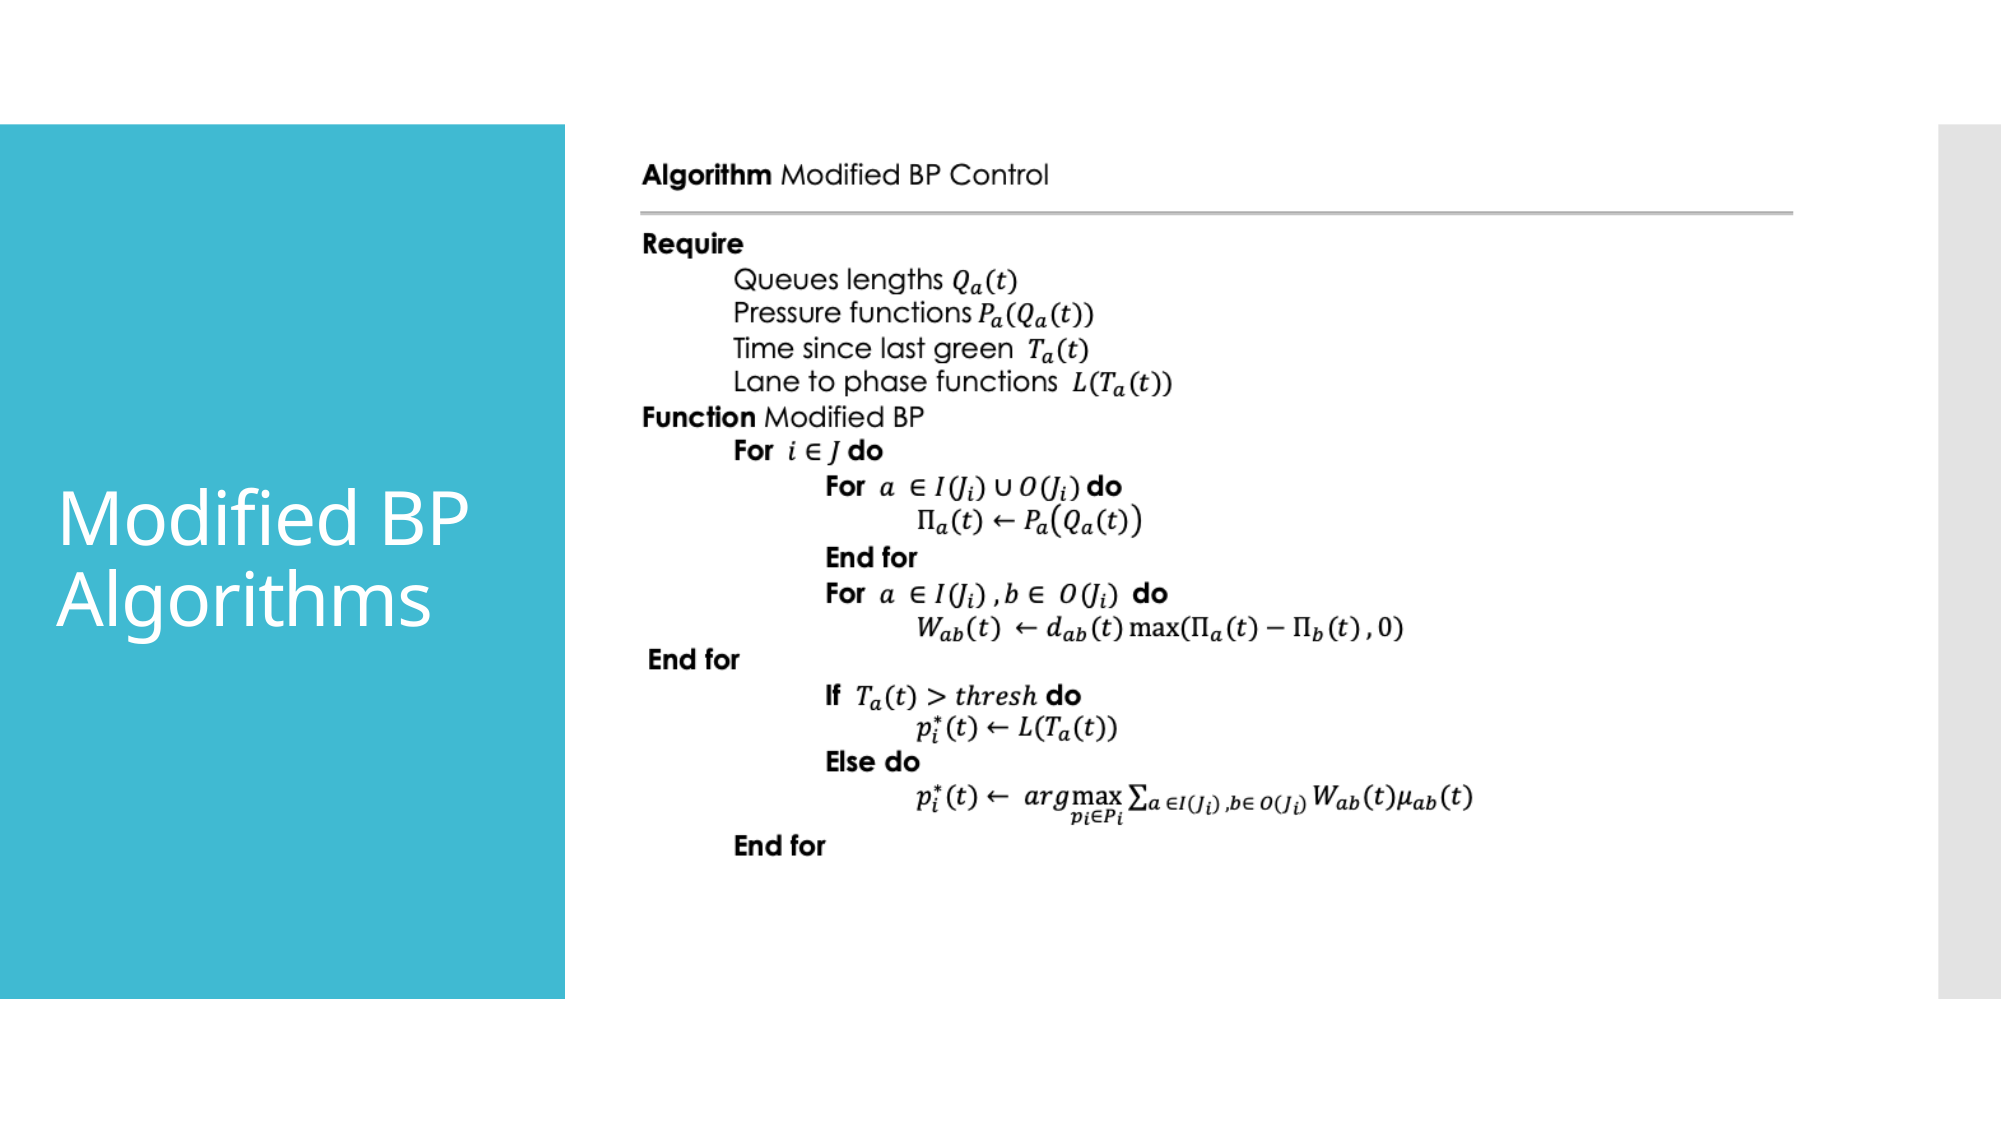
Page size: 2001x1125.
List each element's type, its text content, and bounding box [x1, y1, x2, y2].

picture [634, 149, 1801, 871]
title Modified BP Algorithms [41, 184, 525, 940]
